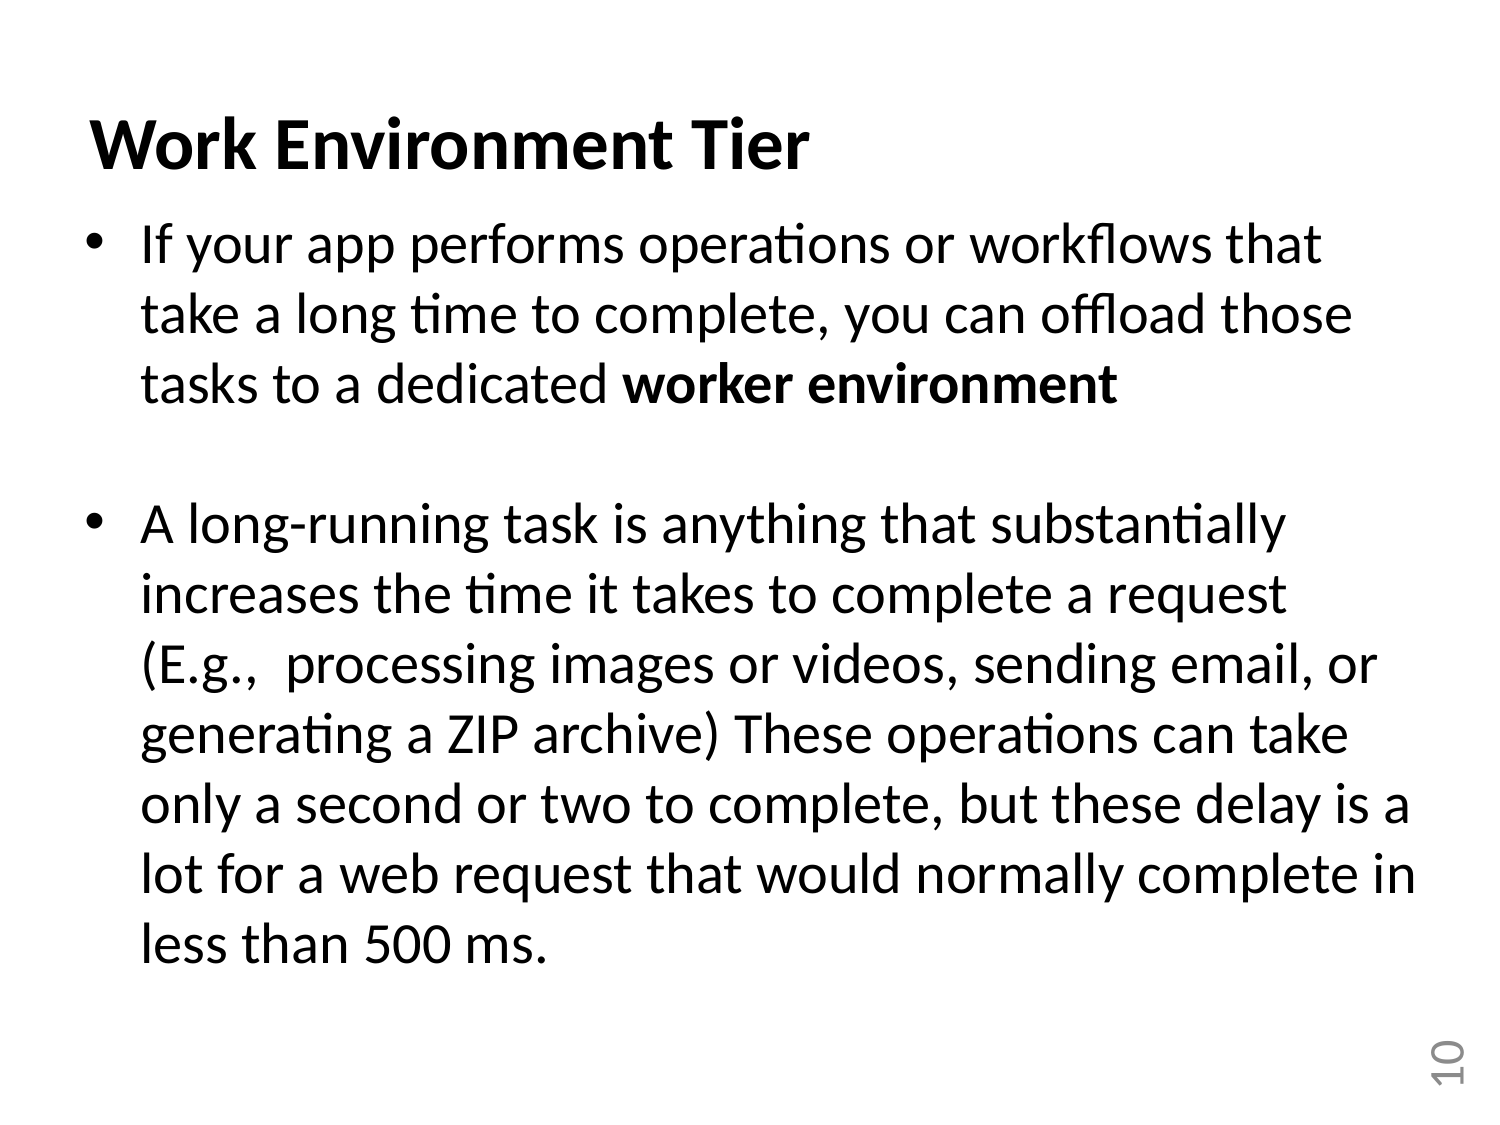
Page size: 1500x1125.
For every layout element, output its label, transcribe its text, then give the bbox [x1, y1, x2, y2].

text_box Work Environment Tier [74, 87, 1438, 193]
text_box If your app performs operations or workflows that take a long time to complete, you can offload those tasks to a dedicated worker environment A long-running task is anything that substantially increases the time it takes to complete a request (E.g., processing images or videos, sending email, or generating a ZIP archive) These operations can take only a second or two to complete, but these delay is a lot for a web request that would normally complete in less than 500 ms. [69, 198, 1433, 983]
slide_number 10 [1412, 1025, 1475, 1125]
